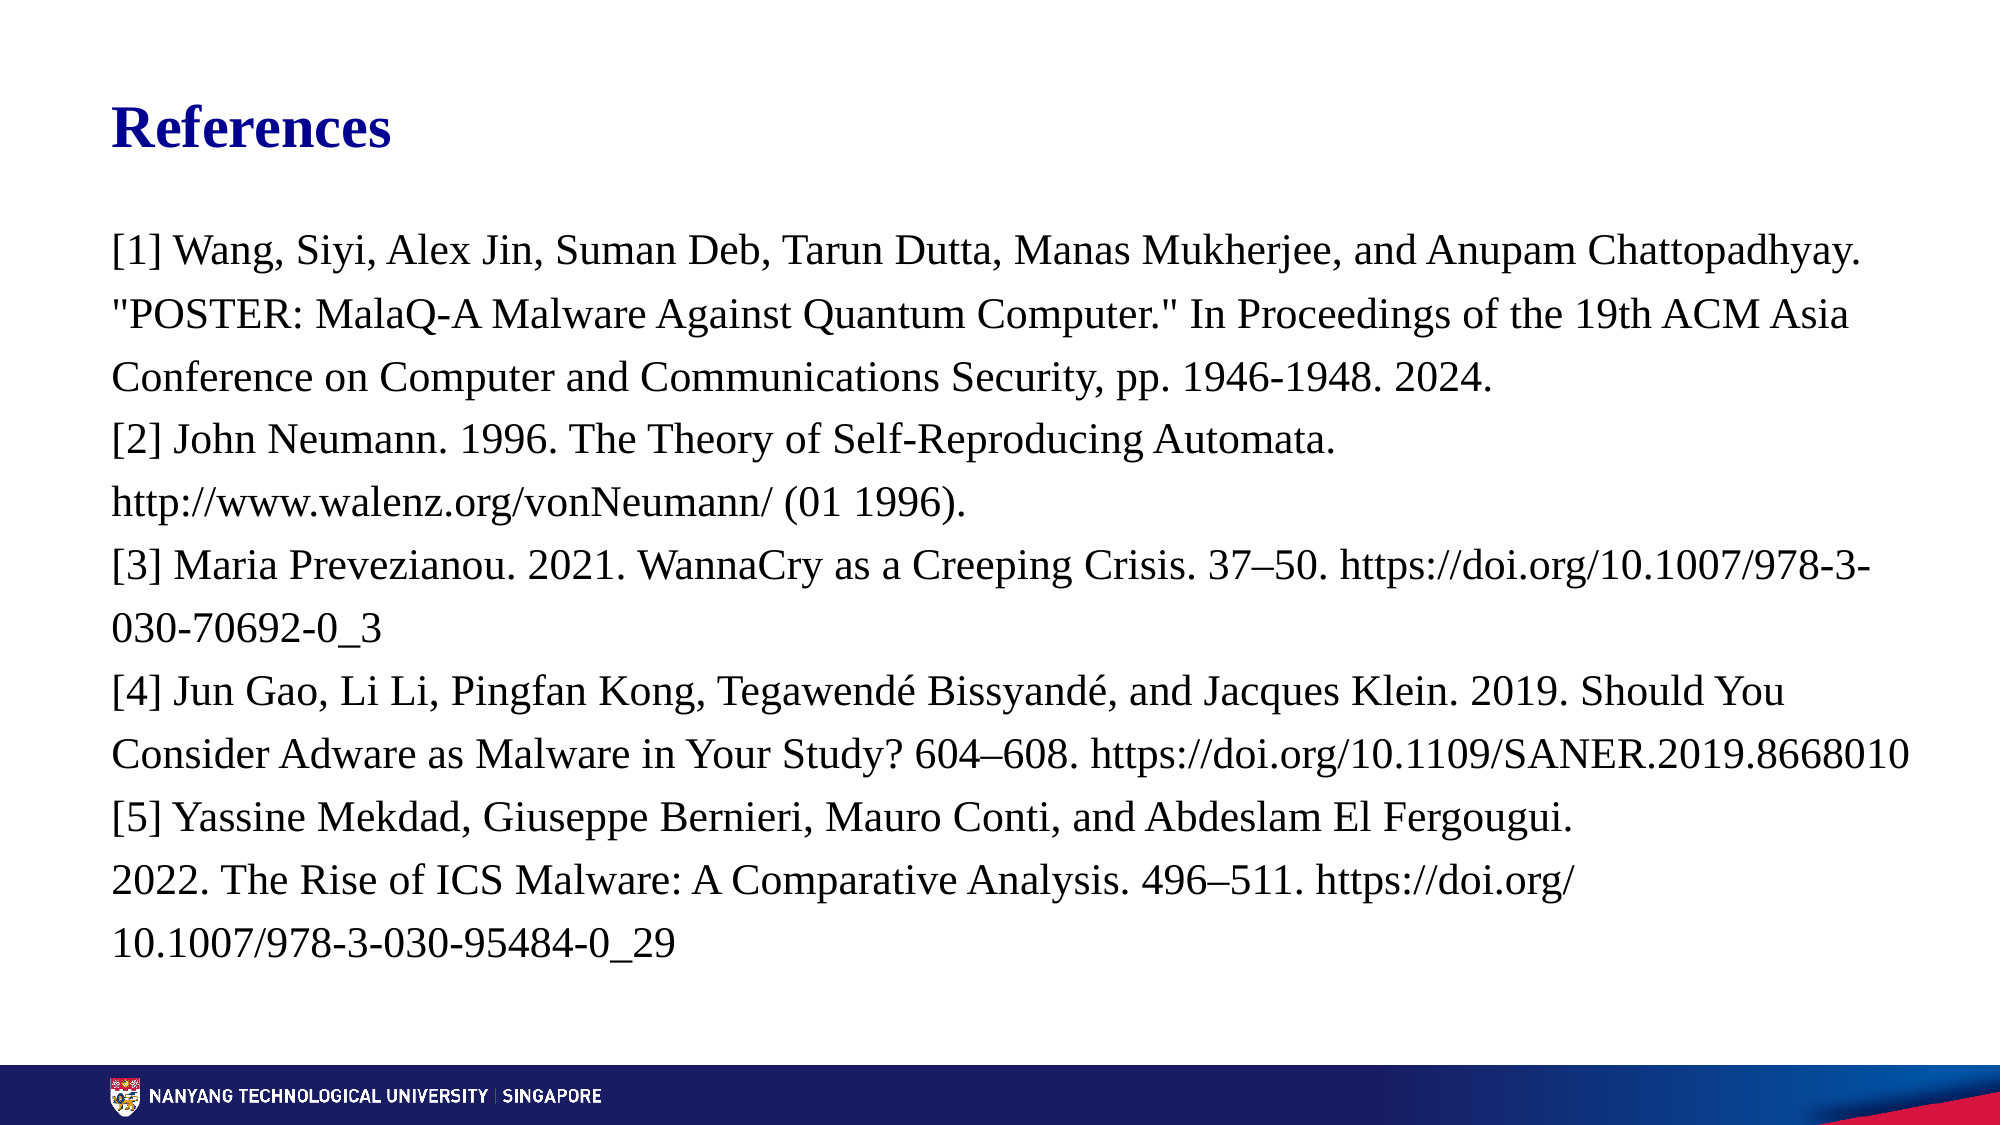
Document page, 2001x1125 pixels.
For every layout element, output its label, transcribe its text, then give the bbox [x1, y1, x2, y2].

text_box [1] Wang, Siyi, Alex Jin, Suman Deb, Tarun Dutta, Manas Mukherjee, and Anupam Chattopadhyay. "POSTER: MalaQ-A Malware Against Quantum Computer." In Proceedings of the 19th ACM Asia Conference on Computer and Communications Security, pp. 1946-1948. 2024. [2] John Neumann. 1996. The Theory of Self-Reproducing Automata. http://www.walenz.org/vonNeumann/ (01 1996). [3] Maria Prevezianou. 2021. WannaCry as a Creeping Crisis. 37–50. https://doi.org/10.1007/978-3-030-70692-0_3 [4] Jun Gao, Li Li, Pingfan Kong, Tegawendé Bissyandé, and Jacques Klein. 2019. Should You Consider Adware as Malware in Your Study? 604–608. https://doi.org/10.1109/SANER.2019.8668010 [5] Yassine Mekdad, Giuseppe Bernieri, Mauro Conti, and Abdeslam El Fergougui. 2022. The Rise of ICS Malware: A Comparative Analysis. 496–511. https://doi.org/ 10.1007/978-3-030-95484-0_29 [96, 203, 1941, 974]
text_box References [96, 43, 407, 168]
picture [0, 1065, 2000, 1125]
